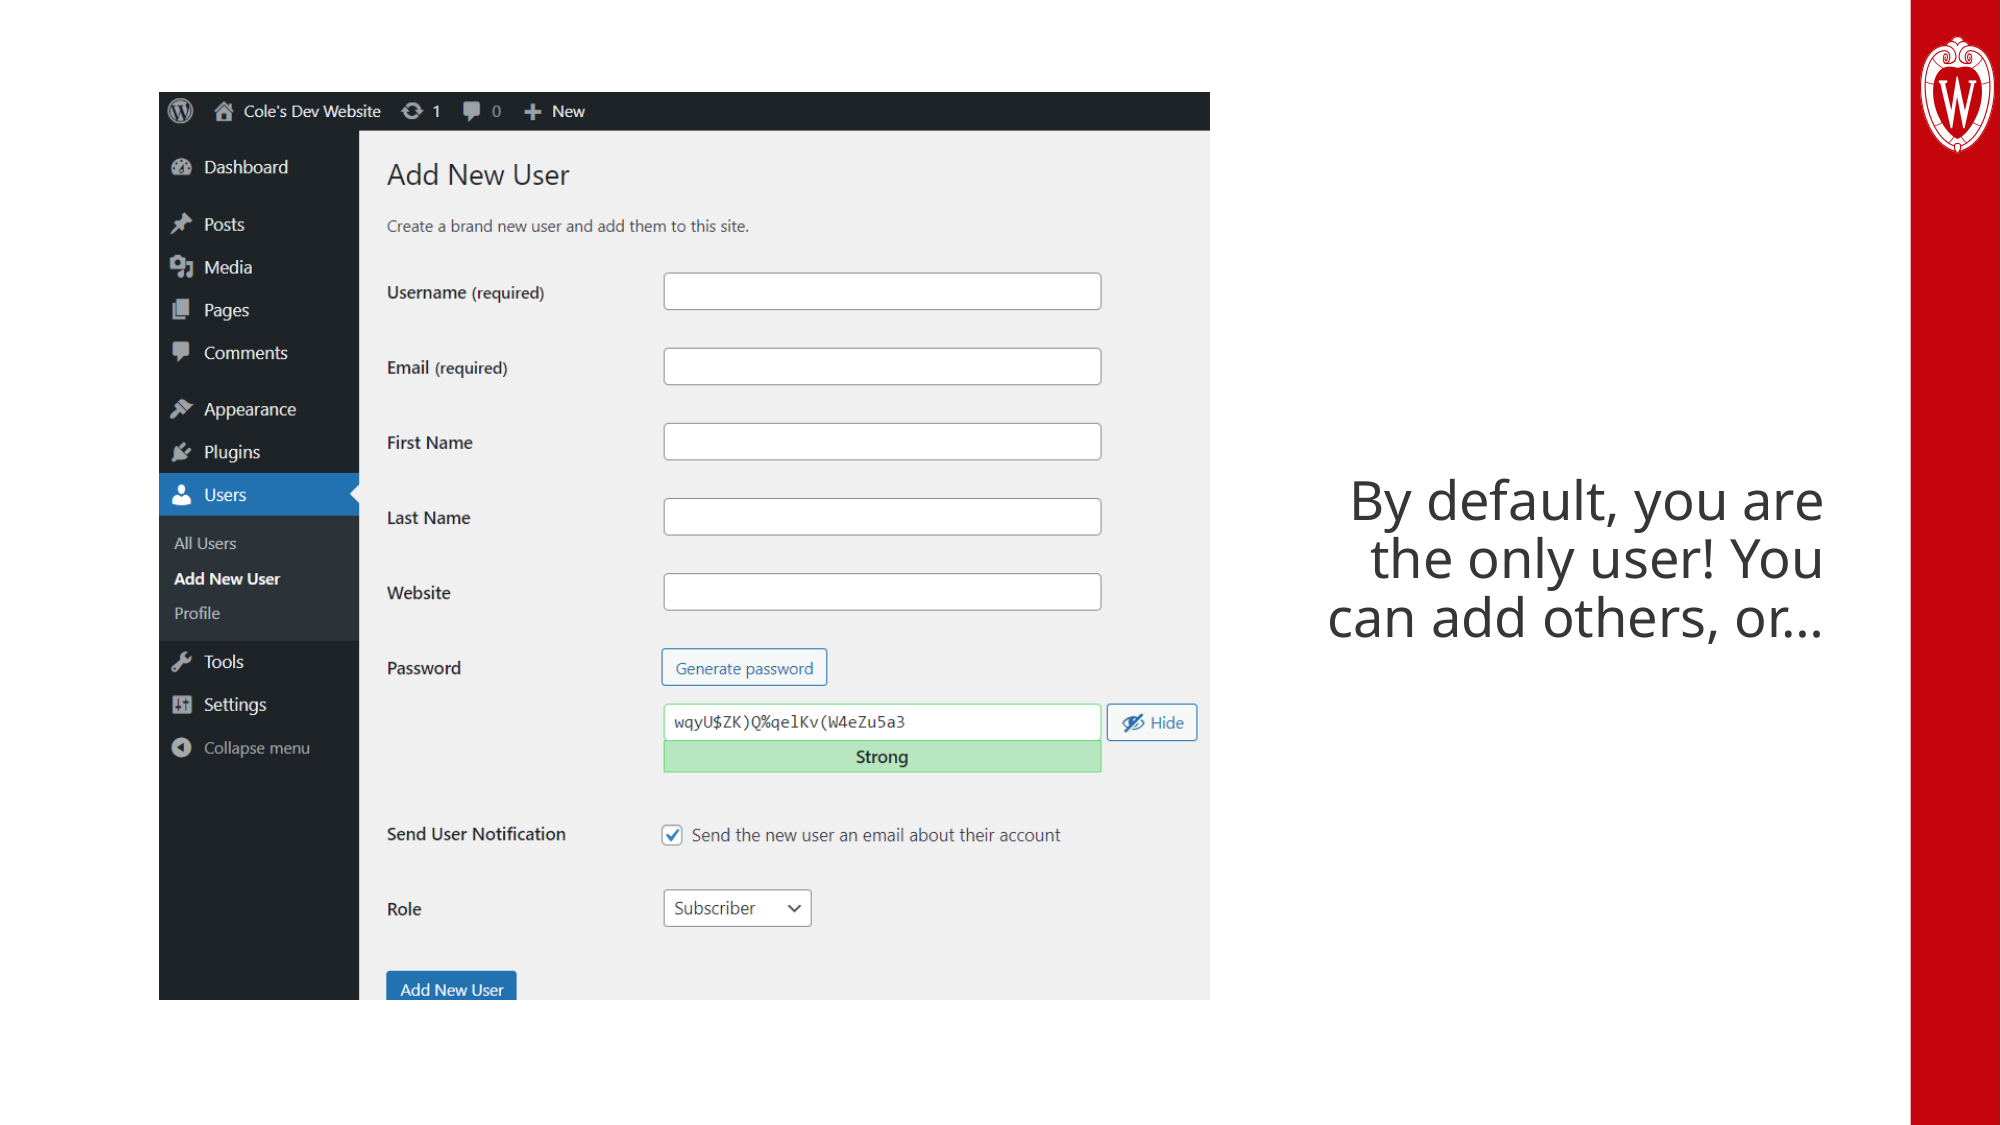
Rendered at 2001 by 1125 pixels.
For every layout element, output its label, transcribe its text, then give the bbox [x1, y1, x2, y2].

text_box By default, you are the only user! You can add others, or… [1286, 466, 1840, 657]
picture [159, 92, 1211, 1000]
picture [1920, 36, 1995, 154]
